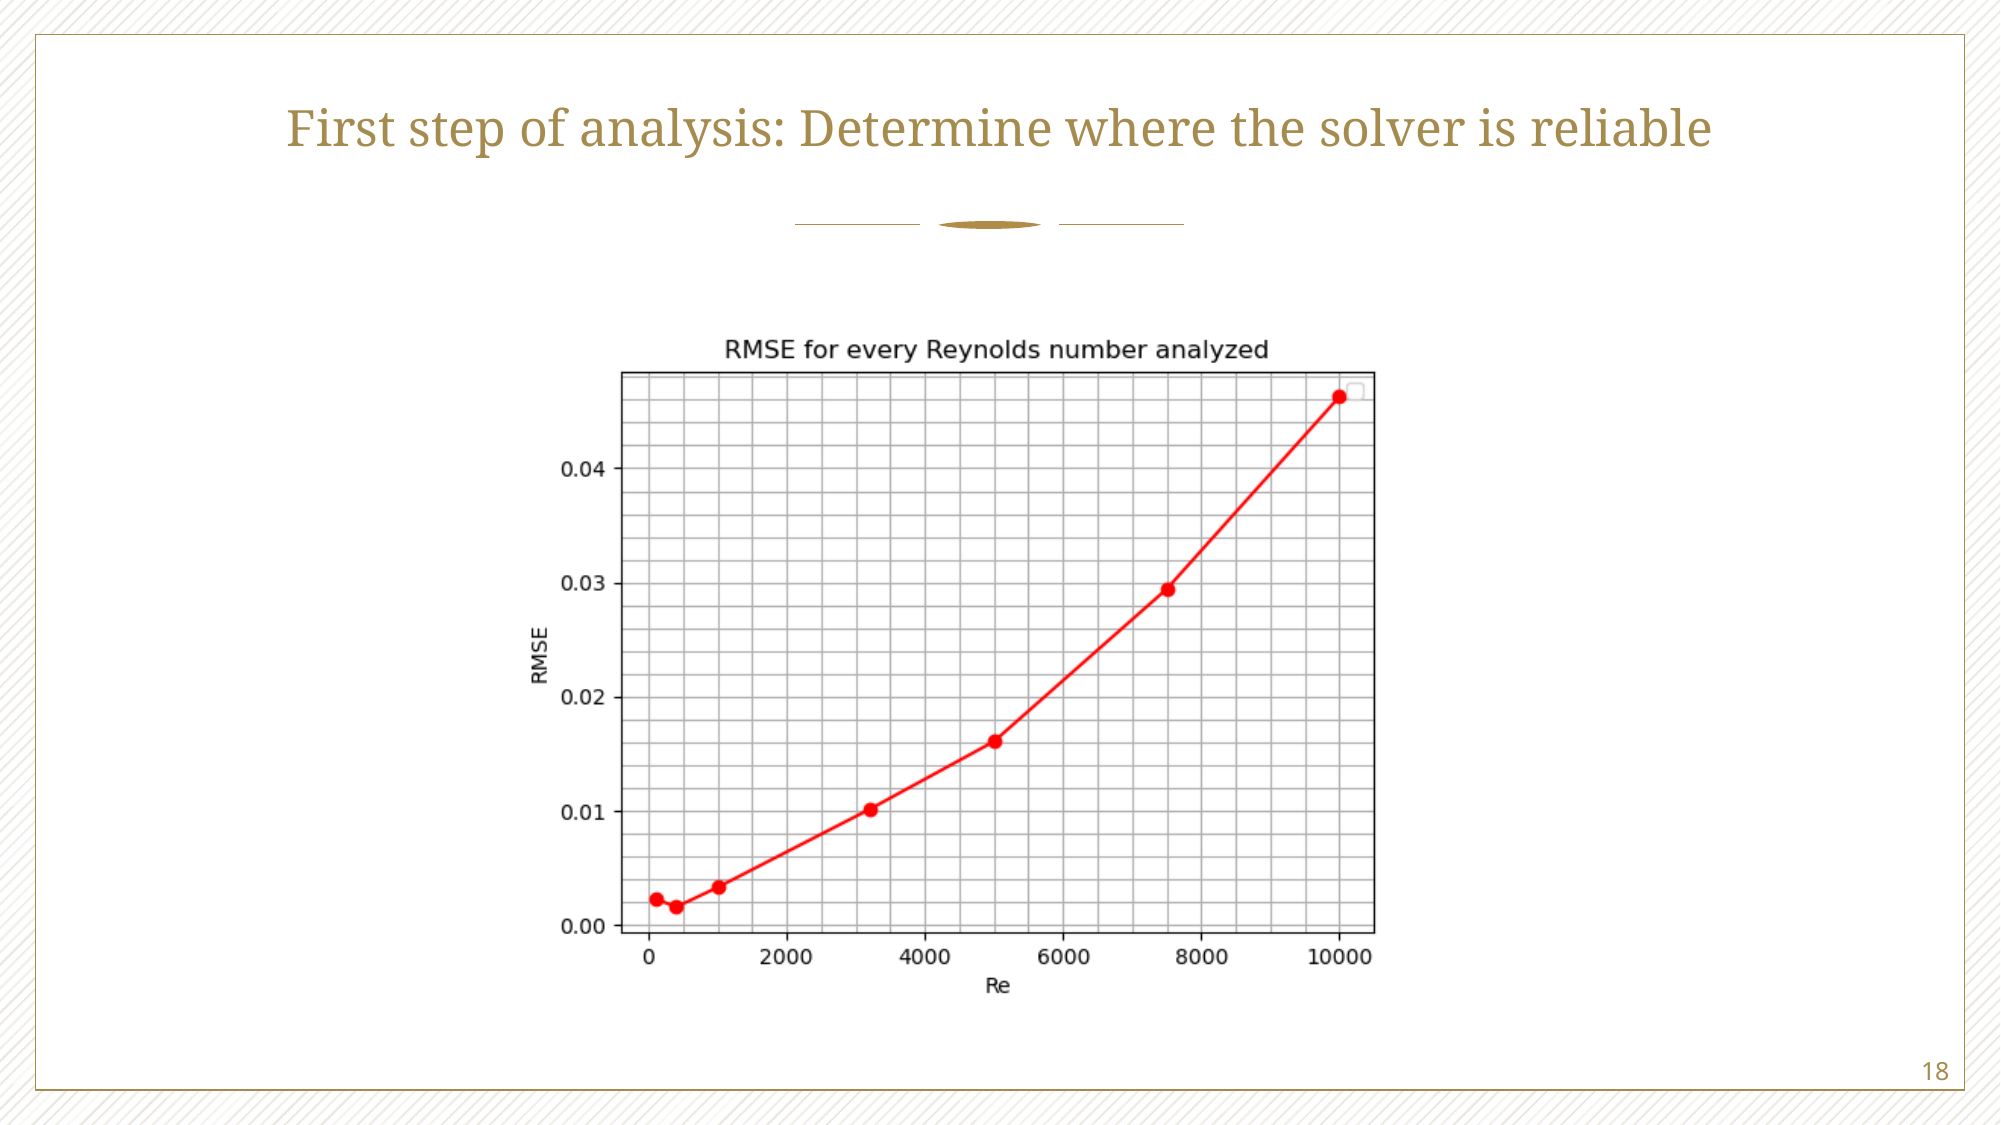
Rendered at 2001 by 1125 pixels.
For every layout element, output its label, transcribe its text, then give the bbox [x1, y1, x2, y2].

picture [0, 0, 2001, 1125]
slide_number ‹#› [1514, 1042, 1965, 1103]
title First step of analysis: Determine where the solver is reliable [137, 34, 1863, 226]
